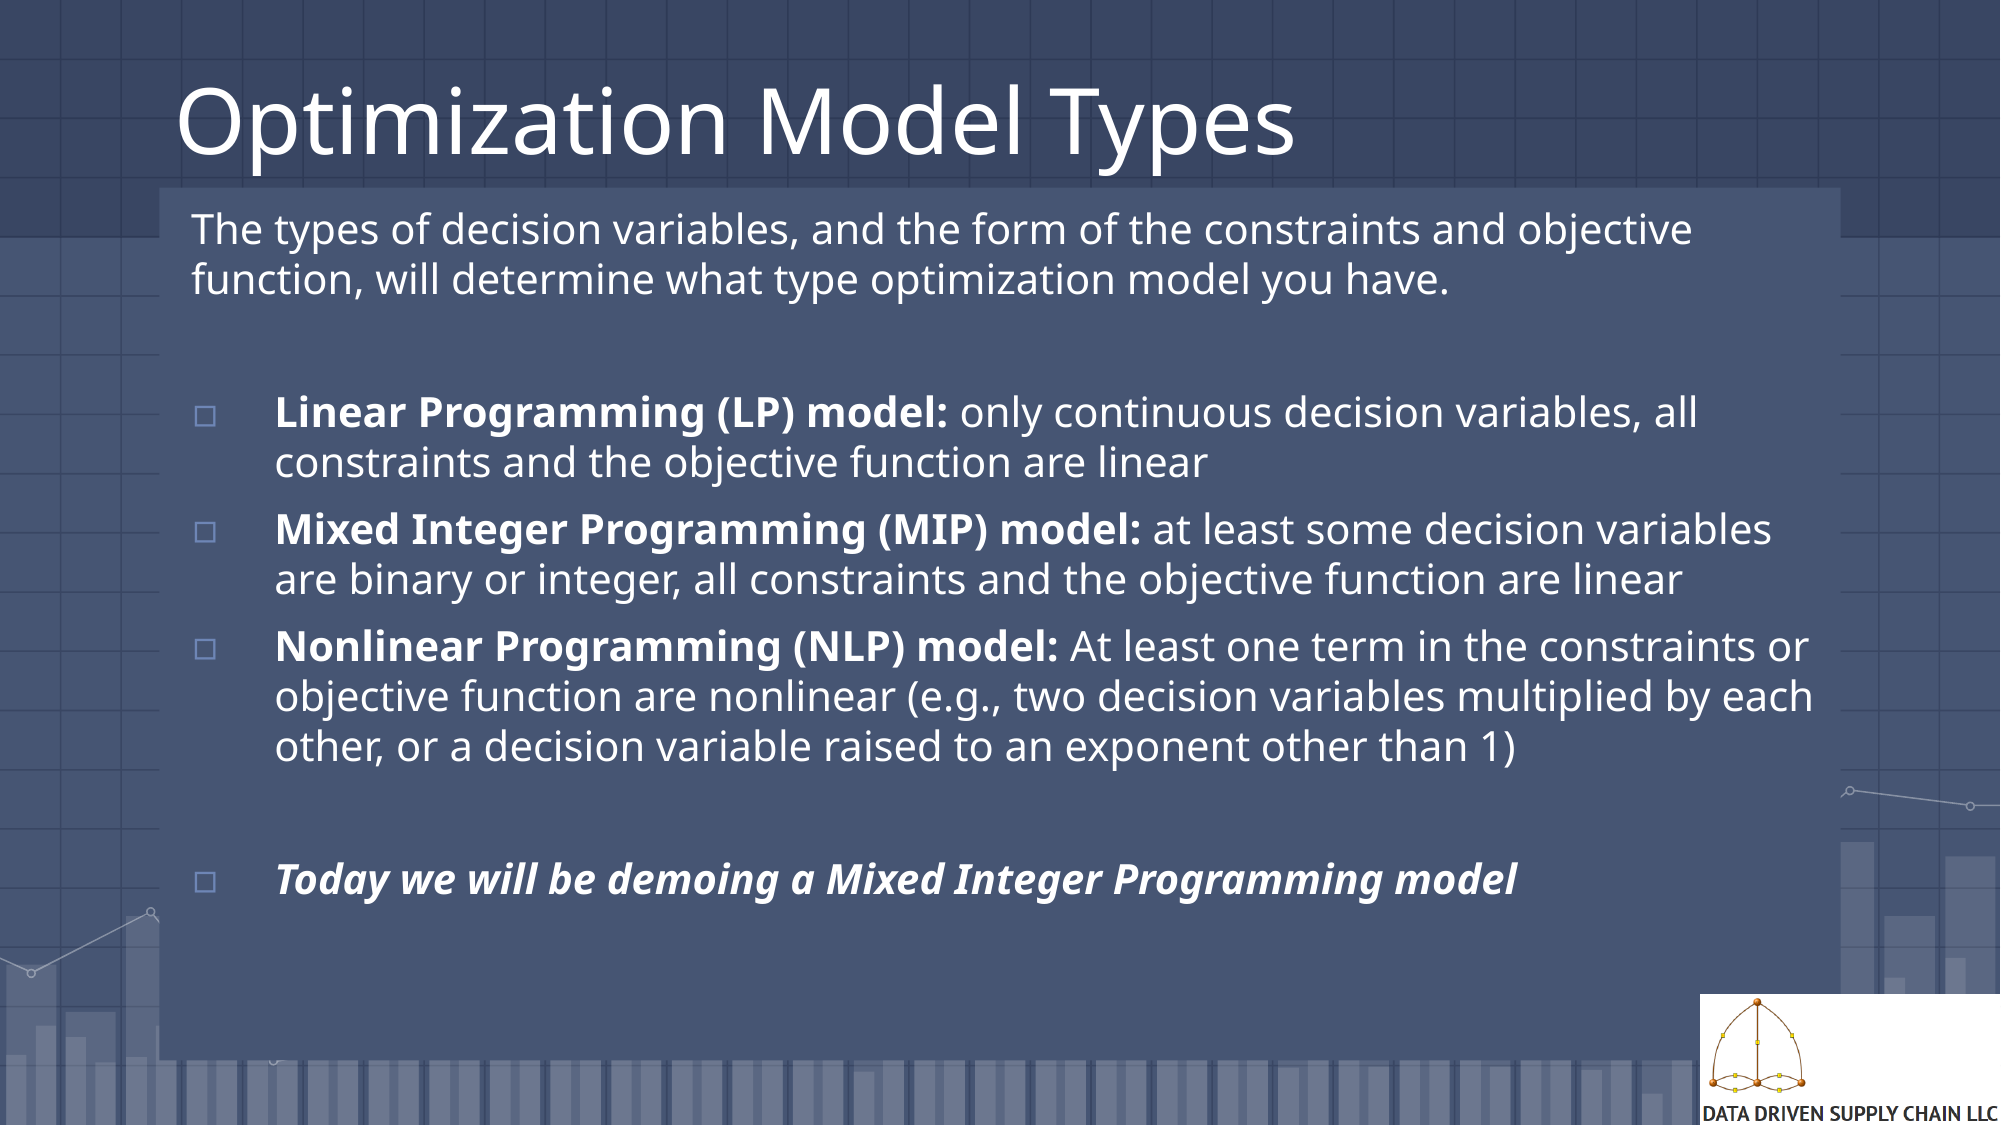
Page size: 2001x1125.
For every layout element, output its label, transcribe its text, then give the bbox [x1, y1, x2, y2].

title Optimization Model Types [159, 0, 1841, 187]
list The types of decision variables, and the form of the constraints and objective function, will determine what type optimization model you have. Linear Programming (LP) model: only continuous decision variables, all constraints and the objective function are linear Mixed Integer Programming (MIP) model: at least some decision variables are binary or integer, all constraints and the objective function are linear Nonlinear Programming (NLP) model: At least one term in the constraints or objective function are nonlinear (e.g., two decision variables multiplied by each other, or a decision variable raised to an exponent other than 1) Today we will be demoing a Mixed Integer Programming model [159, 187, 1841, 1061]
picture [1699, 994, 2000, 1125]
